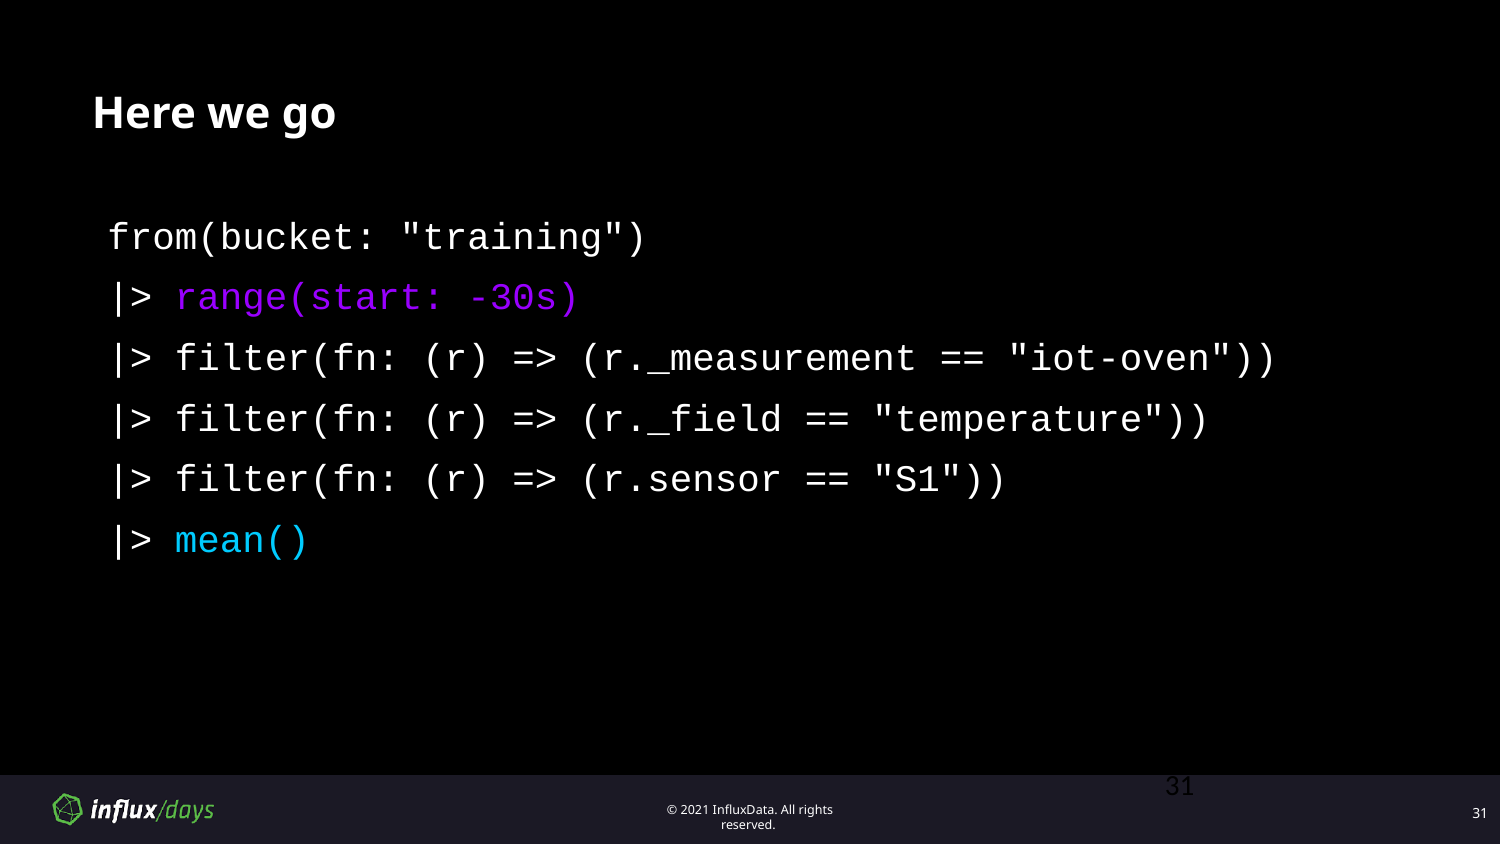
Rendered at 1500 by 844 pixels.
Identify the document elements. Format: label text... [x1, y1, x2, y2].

picture [0, 775, 1500, 844]
list from(bucket: "training") |> range(start: -30s) |> filter(fn: (r) => (r._measurement == "iot-oven")) |> filter(fn: (r) => (r._field == "temperature")) |> filter(fn: (r) => (r.sensor == "S1")) |> mean() [76, 204, 1424, 761]
slide_number ‹#› [1149, 759, 1500, 805]
title Here we go [76, 33, 1424, 196]
